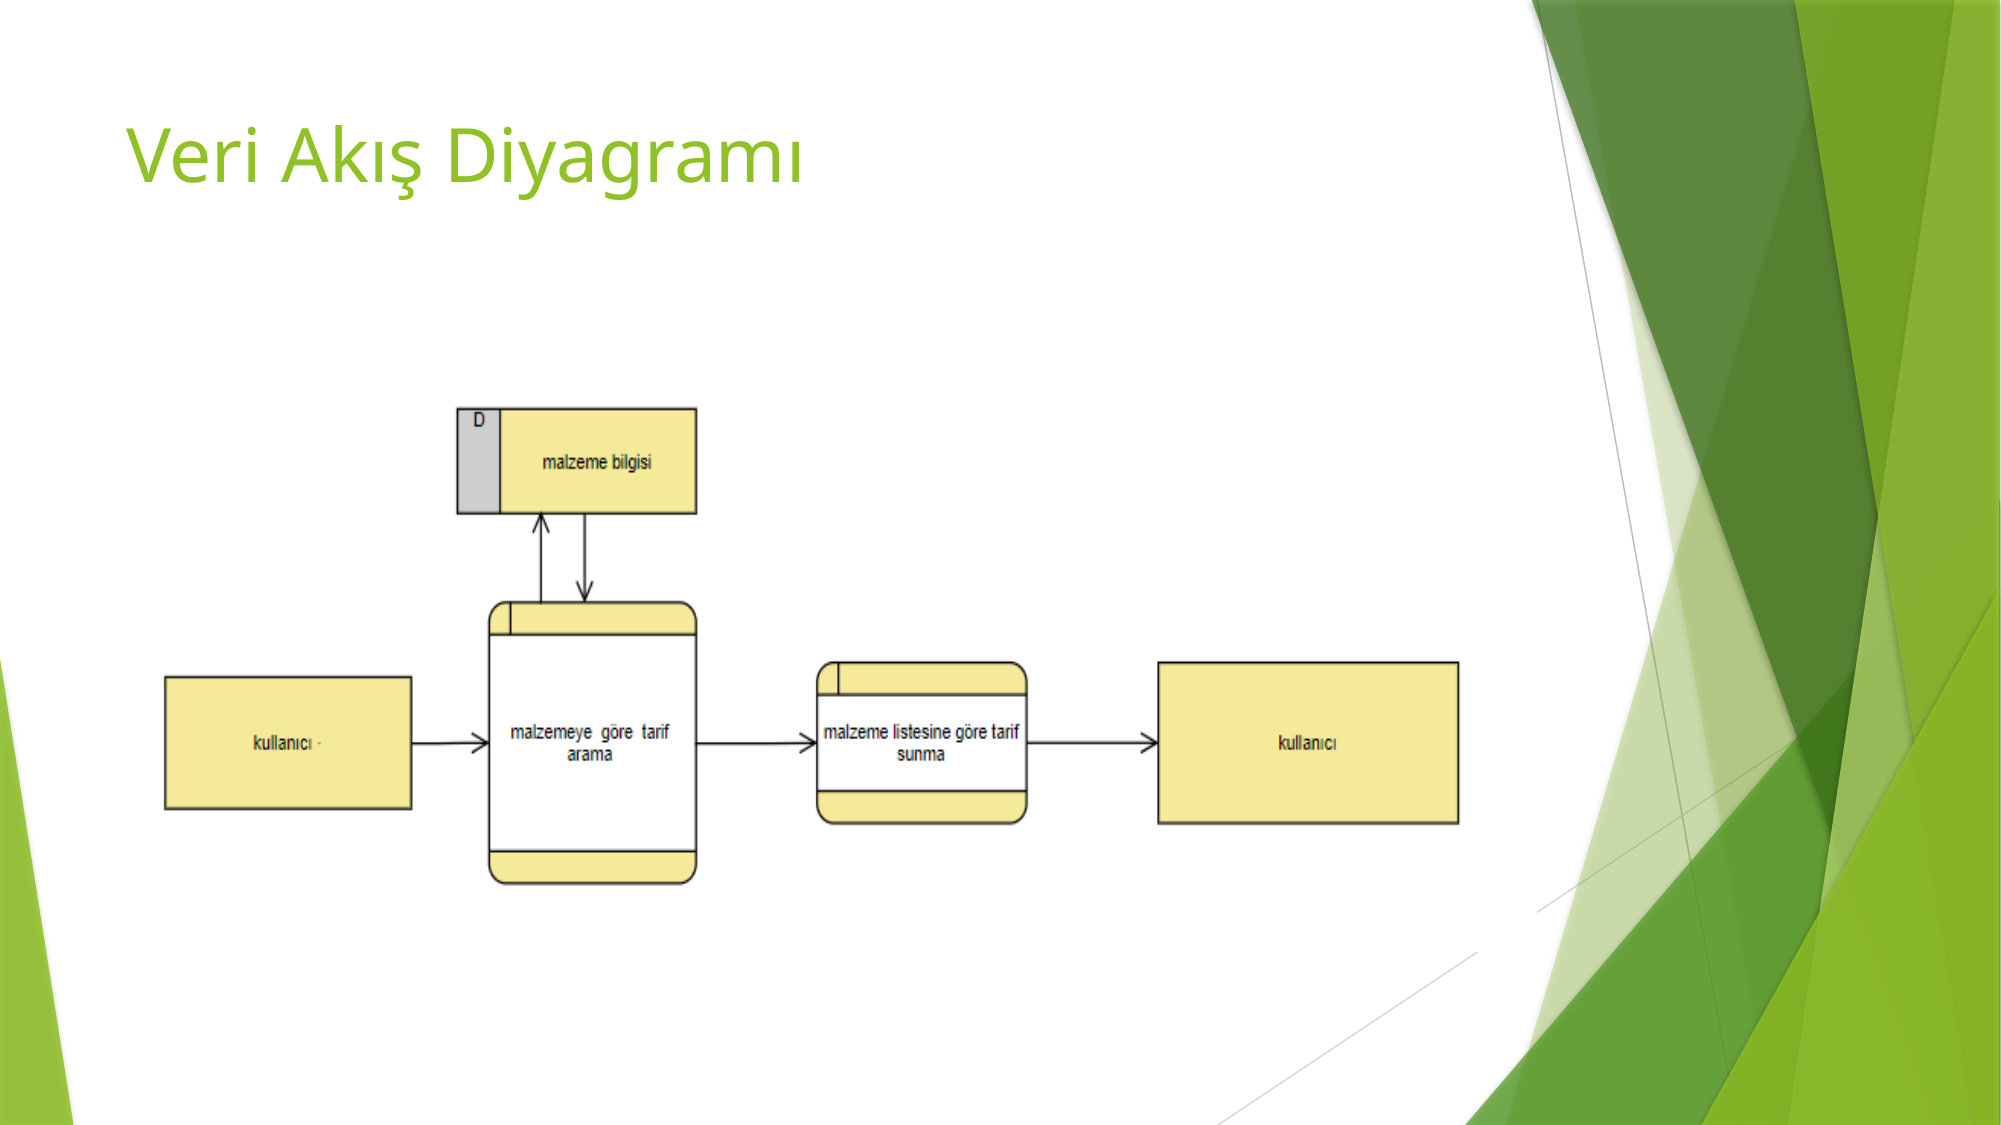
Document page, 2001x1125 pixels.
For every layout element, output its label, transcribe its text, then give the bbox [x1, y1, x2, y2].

title Veri Akış Diyagramı [111, 99, 1522, 317]
text_box [0, 0, 2000, 75]
picture [139, 383, 1538, 953]
